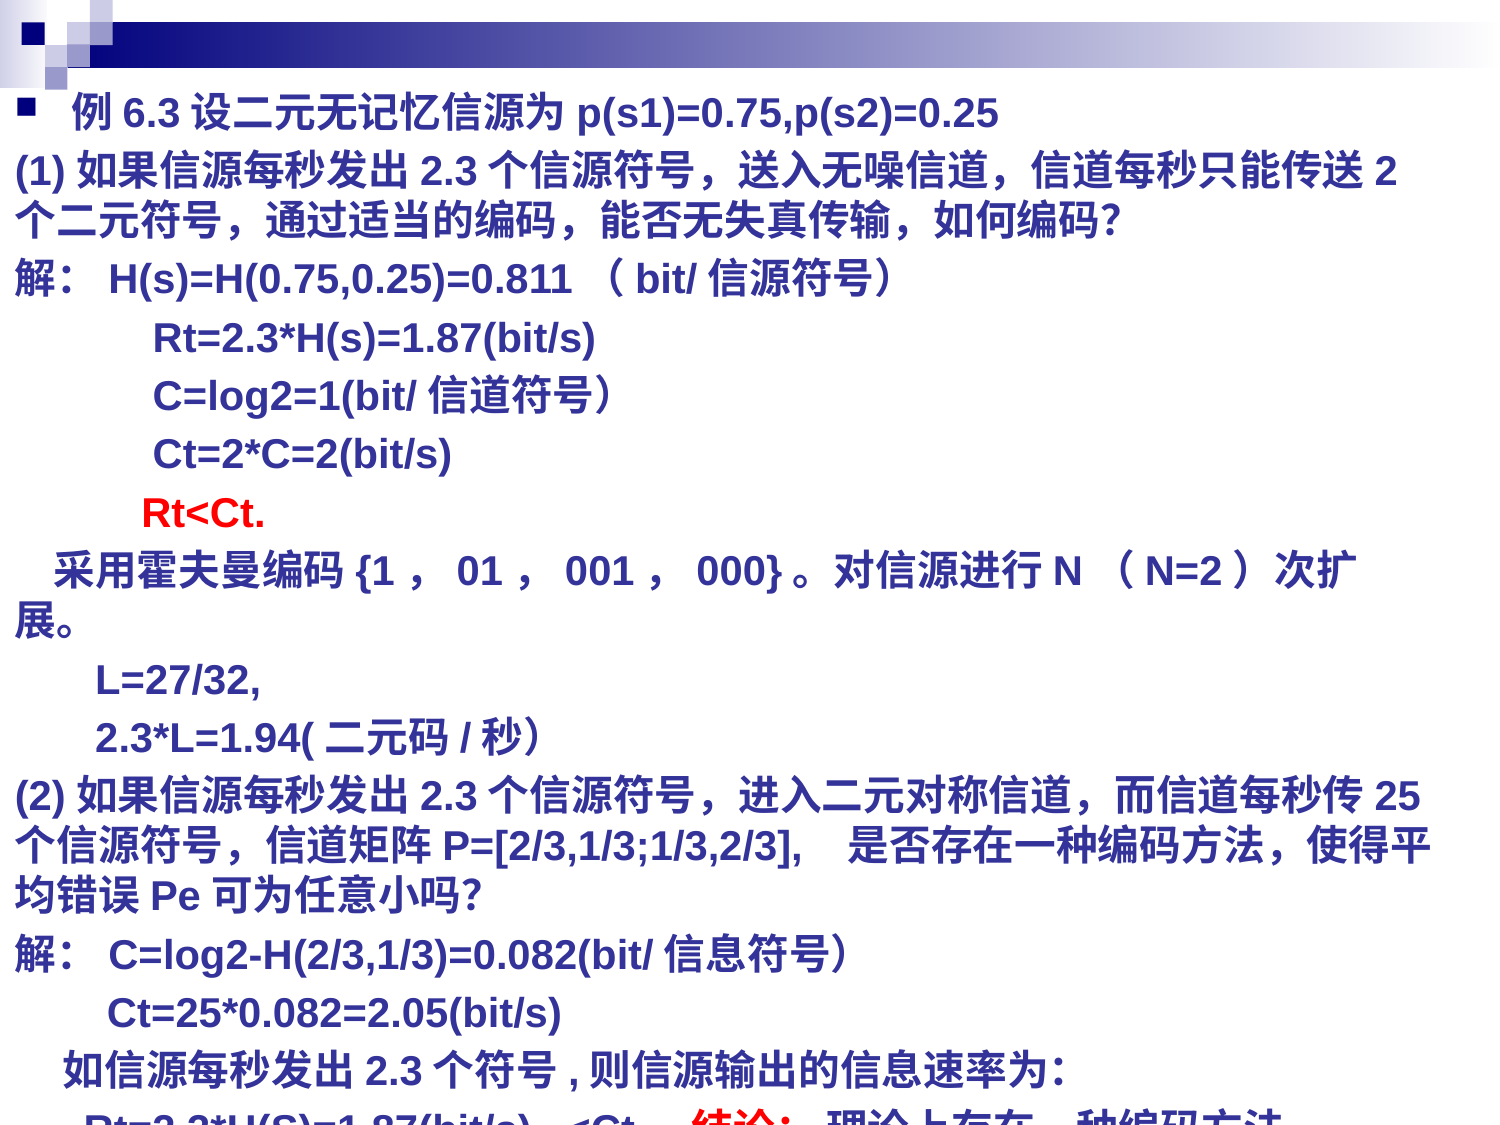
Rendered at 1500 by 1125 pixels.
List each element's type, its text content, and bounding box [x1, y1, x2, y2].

list 例6.3设二元无记忆信源为p(s1)=0.75,p(s2)=0.25 (1)如果信源每秒发出2.3个信源符号，送入无噪信道，信道每秒只能传送2个二元符号，通过适当的编码，能否无失真传输，如何编码？ 解：H(s)=H(0.75,0.25)=0.811（bit/信源符号） Rt=2.3*H(s)=1.87(bit/s) C=log2=1(bit/信道符号） Ct=2*C=2(bit/s) Rt<Ct. 采用霍夫曼编码{1，01，001，000}。对信源进行N（N=2）次扩展。 L=27/32, 2.3*L=1.94(二元码/秒） (2)如果信源每秒发出2.3个信源符号，进入二元对称信道，而信道每秒传25个信源符号，信道矩阵P=[2/3,1/3;1/3,2/3], 是否存在一种编码方法，使得平均错误Pe可为任意小吗？ 解：C=log2-H(2/3,1/3)=0.082(bit/信息符号） Ct=25*0.082=2.05(bit/s) 如信源每秒发出2.3个符号,则信源输出的信息速率为： Rt=2.3*H(S)=1.87(bit/s) <Ct 结论： 理论上存在一种编码方法 [0, 77, 1451, 1004]
